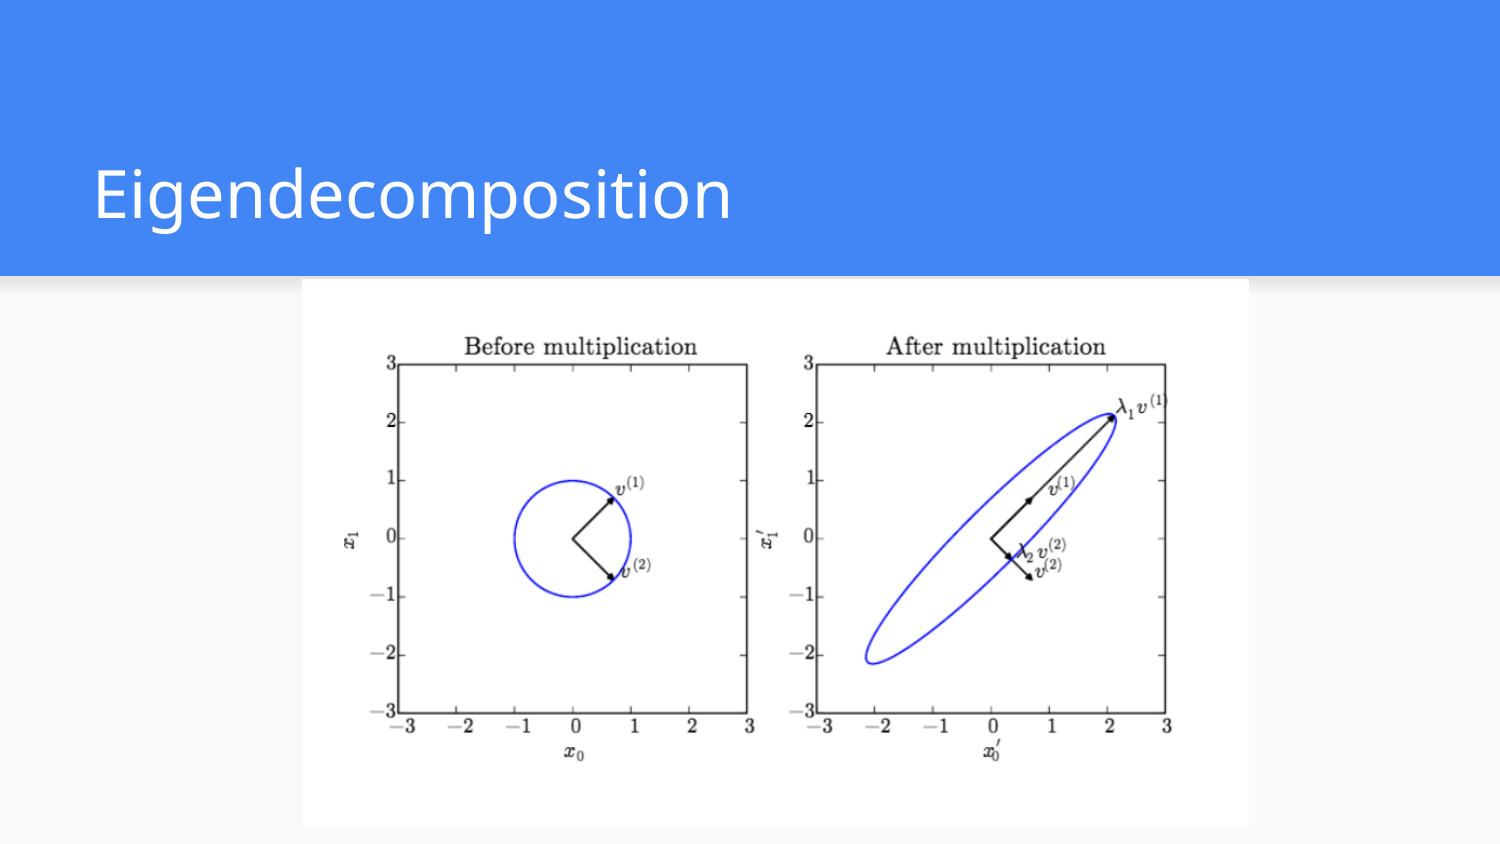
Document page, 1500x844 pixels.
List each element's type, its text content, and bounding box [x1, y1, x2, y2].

title Eigendecomposition [77, 121, 1427, 248]
picture [301, 278, 1249, 827]
